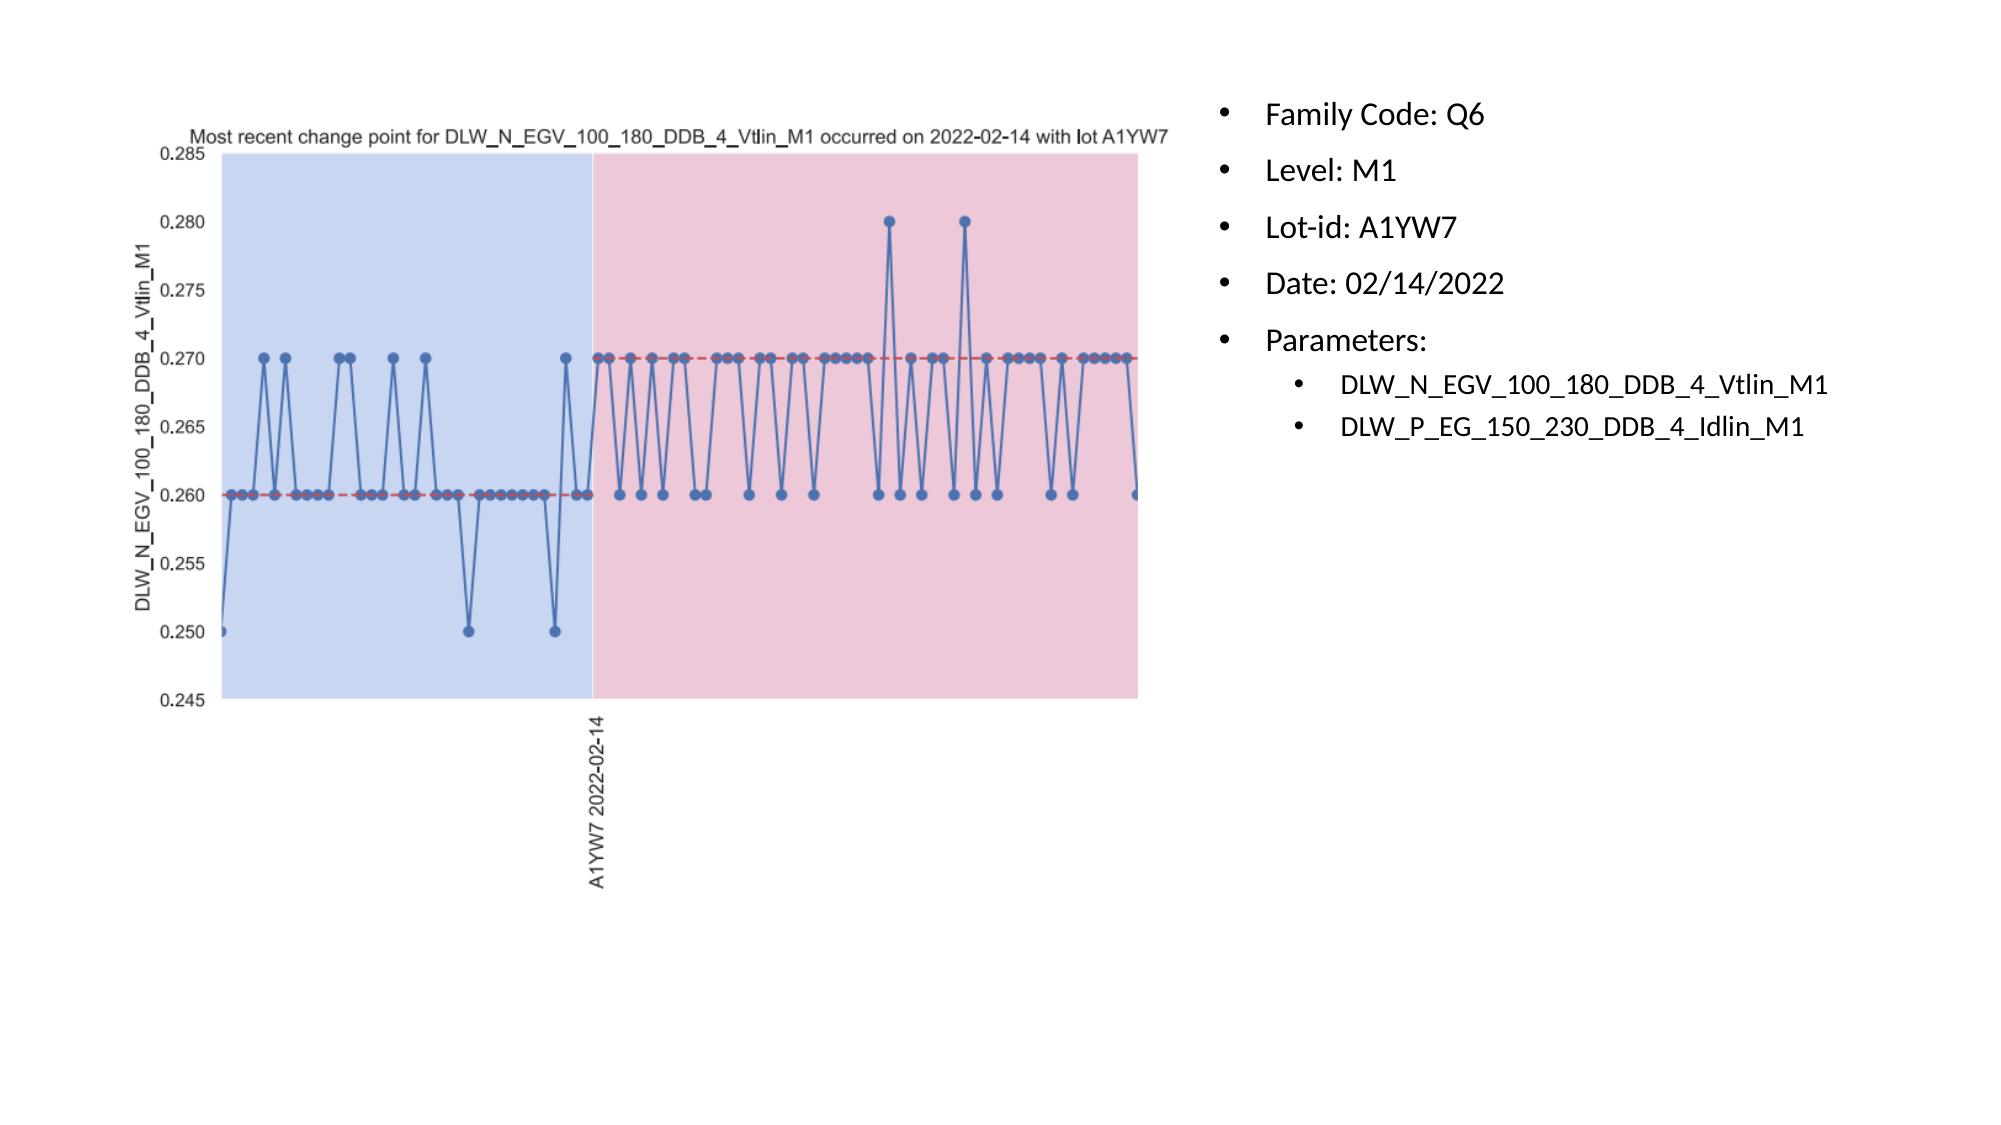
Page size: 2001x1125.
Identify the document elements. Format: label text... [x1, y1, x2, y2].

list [76, 70, 1226, 946]
text_box Family Code: Q6 Level: M1 Lot-id: A1YW7 Date: 02/14/2022 Parameters: DLW_N_EGV_100_180_DDB_4_Vtlin_M1 DLW_P_EG_150_230_DDB_4_Idlin_M1 [1204, 88, 1973, 977]
